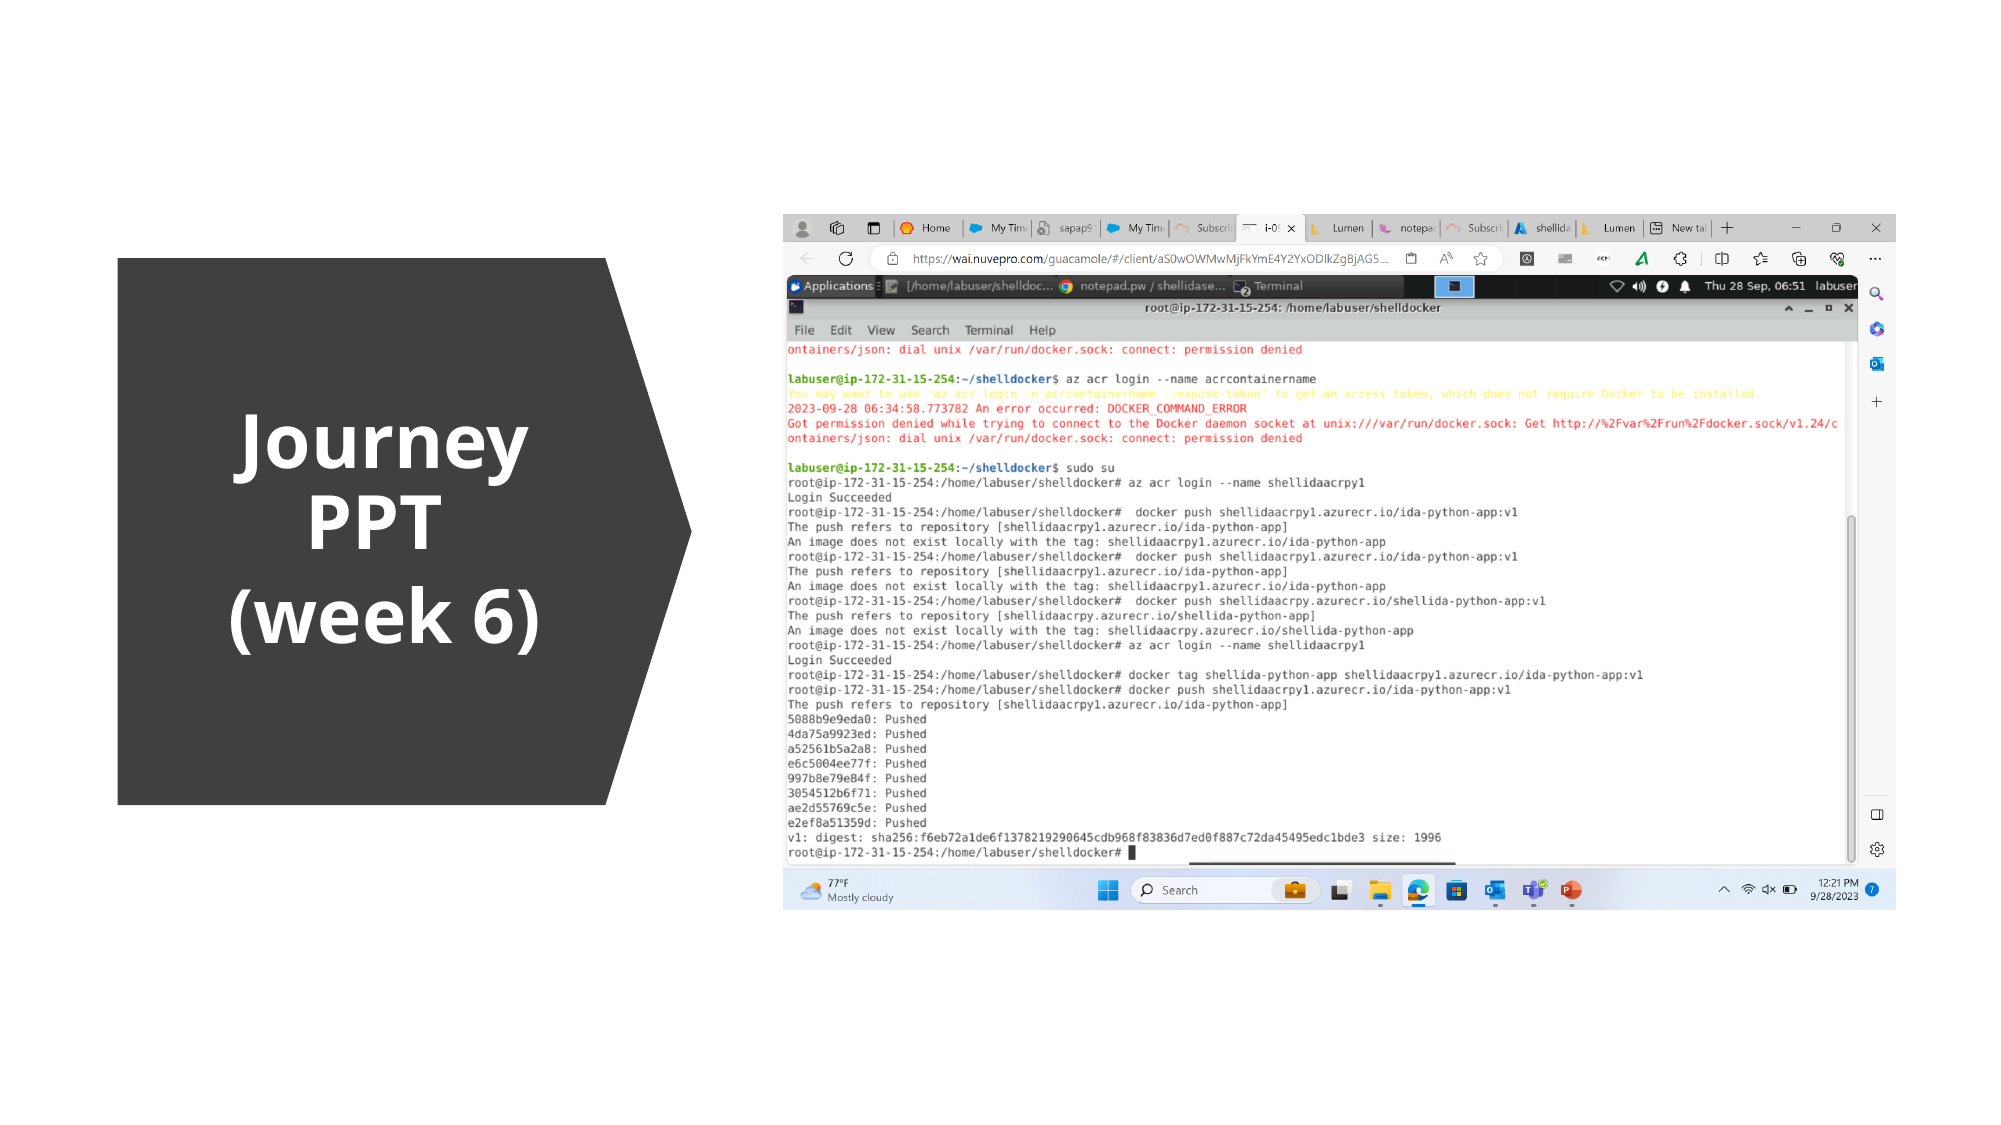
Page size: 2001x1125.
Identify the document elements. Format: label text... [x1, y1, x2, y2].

text_box Journey PPT (week 6) [168, 322, 601, 741]
picture [783, 214, 1896, 910]
text_box [116, 257, 693, 807]
